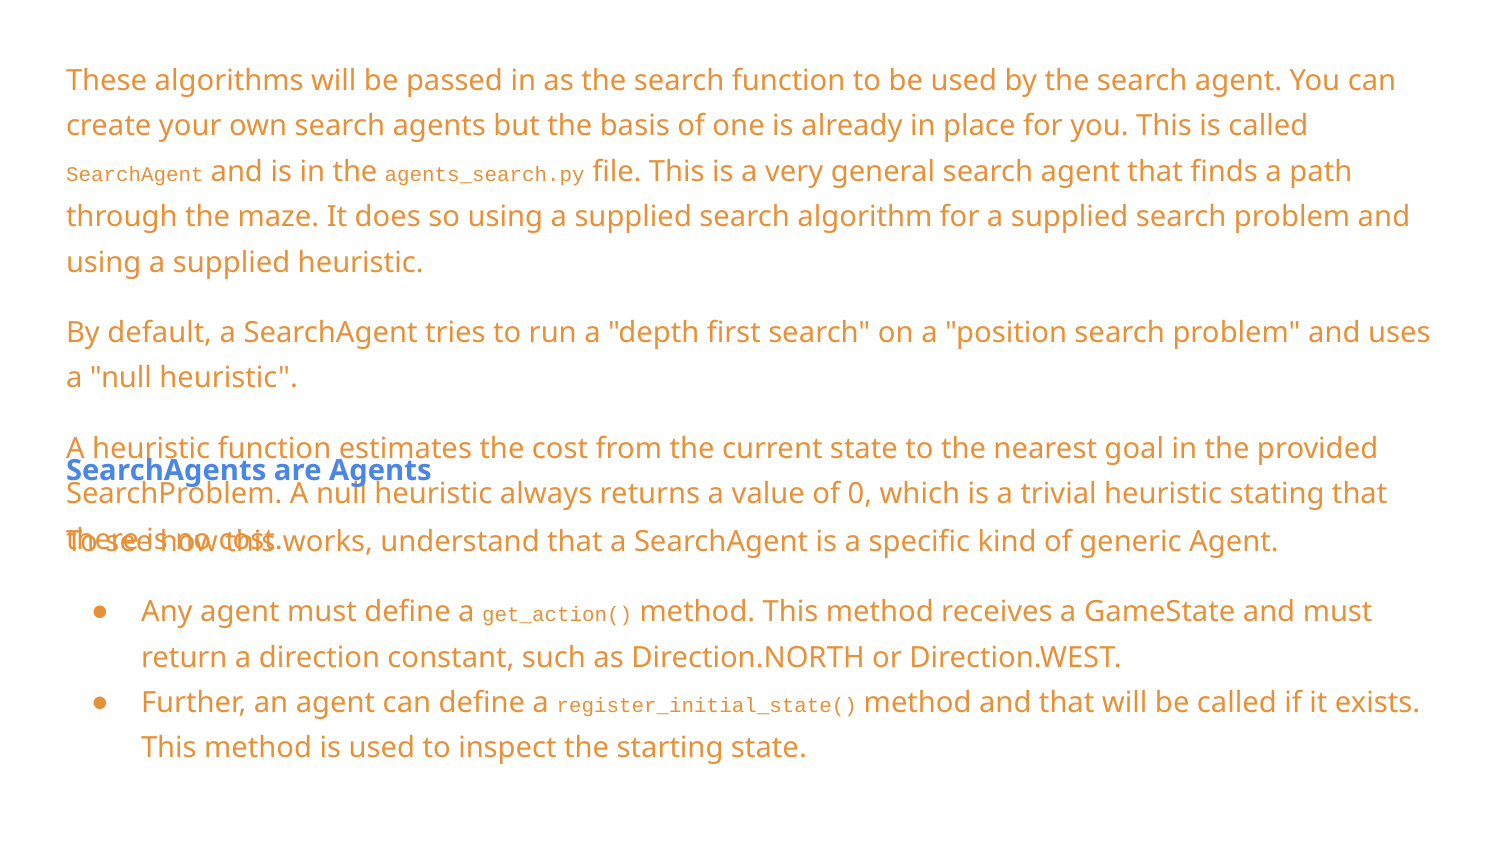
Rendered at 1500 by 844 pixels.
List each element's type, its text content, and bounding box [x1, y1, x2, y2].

title These algorithms will be passed in as the search function to be used by the search agent. You can create your own search agents but the basis of one is already in place for you. This is called SearchAgent and is in the agents_search.py file. This is a very general search agent that finds a path through the maze. It does so using a supplied search algorithm for a supplied search problem and using a supplied heuristic. By default, a SearchAgent tries to run a "depth first search" on a "position search problem" and uses a "null heuristic". A heuristic function estimates the cost from the current state to the nearest goal in the provided SearchProblem. A null heuristic always returns a value of 0, which is a trivial heuristic stating that there is no cost. [51, 35, 1449, 130]
list SearchAgents are Agents To see how this works, understand that a SearchAgent is a specific kind of generic Agent. Any agent must define a get_action() method. This method receives a GameState and must return a direction constant, such as Direction.NORTH or Direction.WEST. Further, an agent can define a register_initial_state() method and that will be called if it exists. This method is used to inspect the starting state. [51, 436, 1449, 844]
